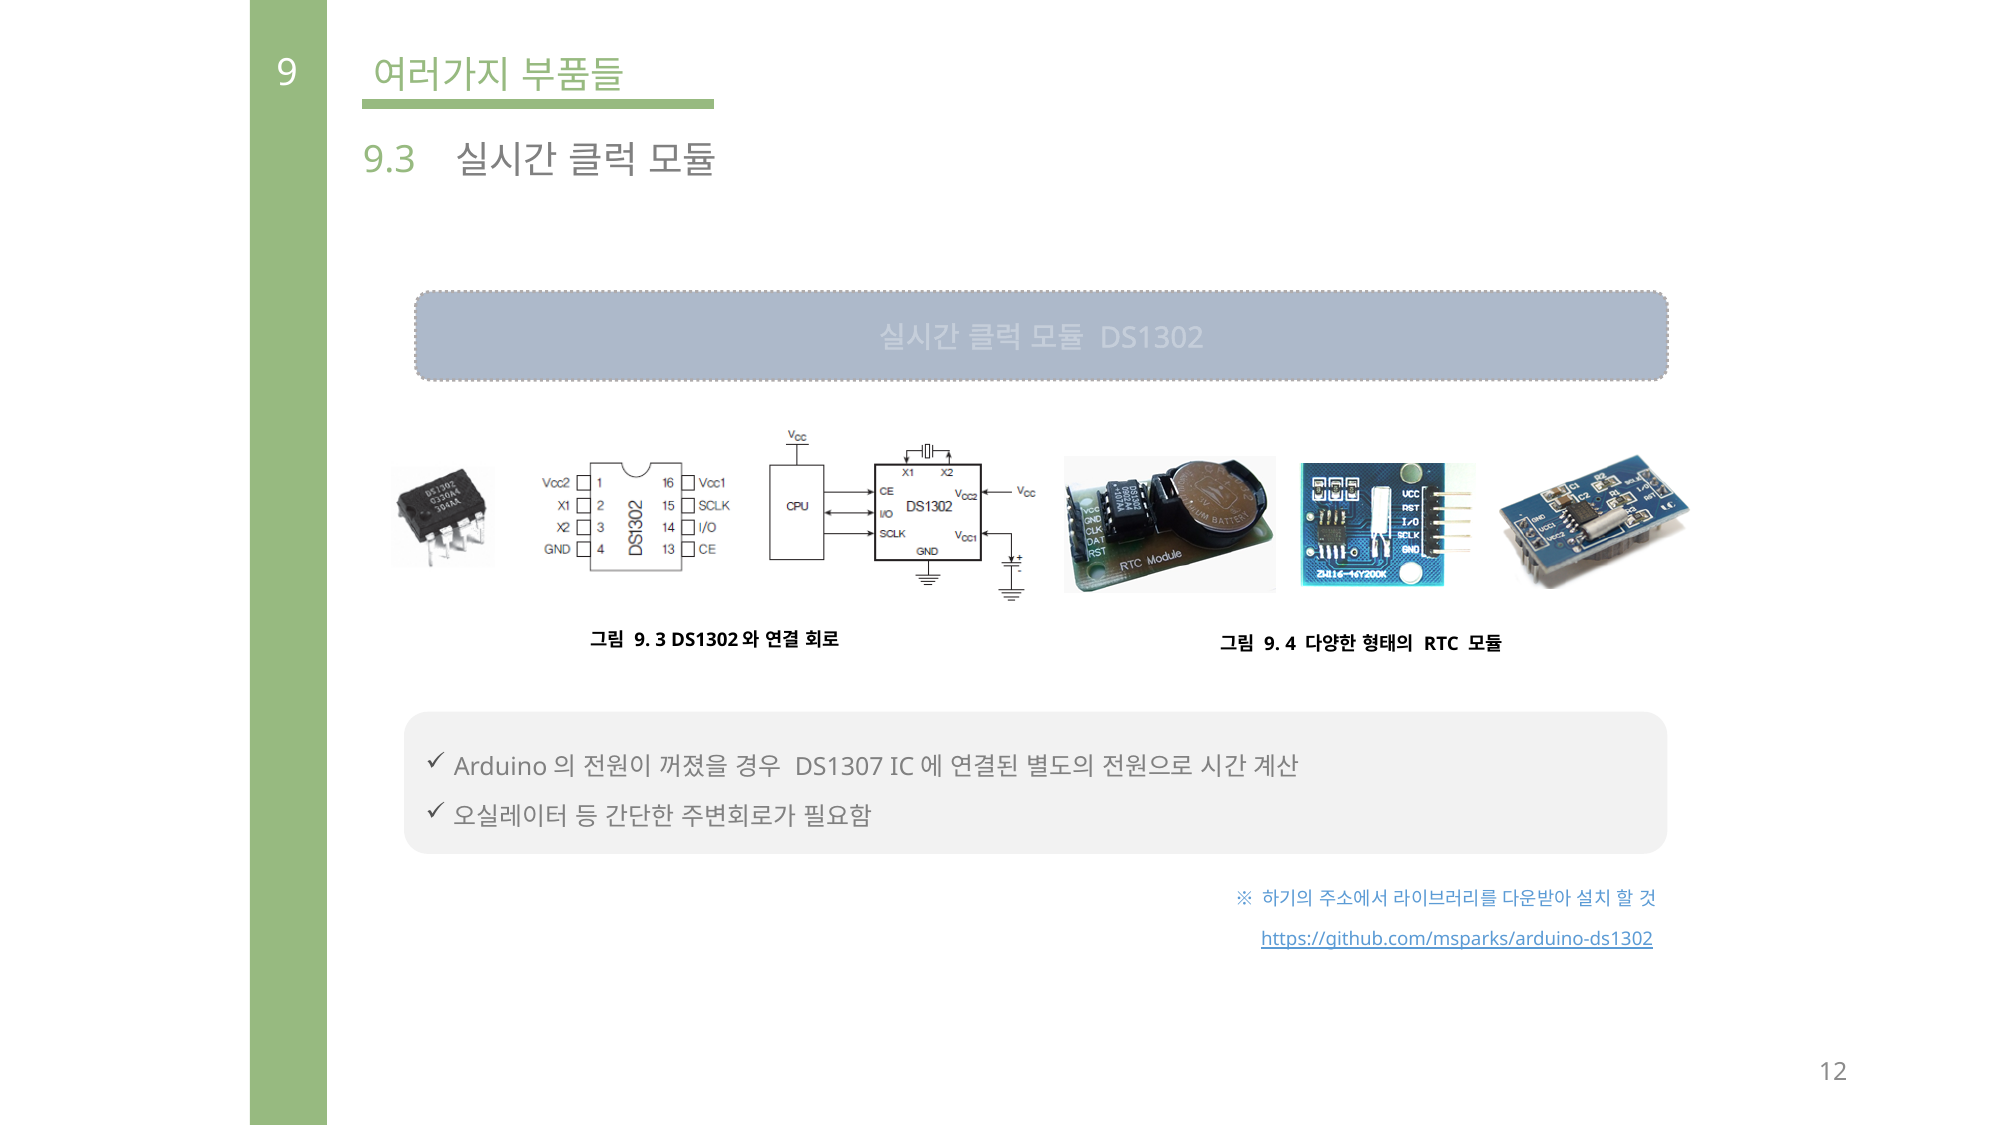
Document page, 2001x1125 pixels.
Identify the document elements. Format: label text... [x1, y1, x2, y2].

text_box 실시간 클럭 모듈 [440, 106, 733, 189]
text_box 9.3 [348, 105, 431, 188]
text_box 실시간 클럭 모듈 DS1302 [414, 290, 1669, 381]
picture [1064, 454, 1691, 593]
text_box https://github.com/msparks/arduino-ds1302 [1246, 919, 1997, 960]
text_box Arduino의 전원이 꺼졌을 경우 DS1307 IC에 연결된 별도의 전원으로 시간 계산 오실레이터 등 간단한 주변회로가 필요함 [403, 710, 1669, 855]
text_box 그림 9. 3 DS1302와 연결 회로 [575, 620, 855, 658]
text_box ※ 하기의 주소에서 라이브러리를 다운받아 설치 할 것 [1220, 879, 1904, 917]
text_box 9 [261, 18, 313, 101]
slide_number 12 [1412, 1042, 1863, 1103]
text_box [249, 0, 328, 1125]
text_box 그림 9. 4 다양한 형태의 RTC 모듈 [1205, 623, 1518, 661]
picture [389, 419, 1041, 611]
text_box 여러가지 부품들 [358, 20, 641, 104]
